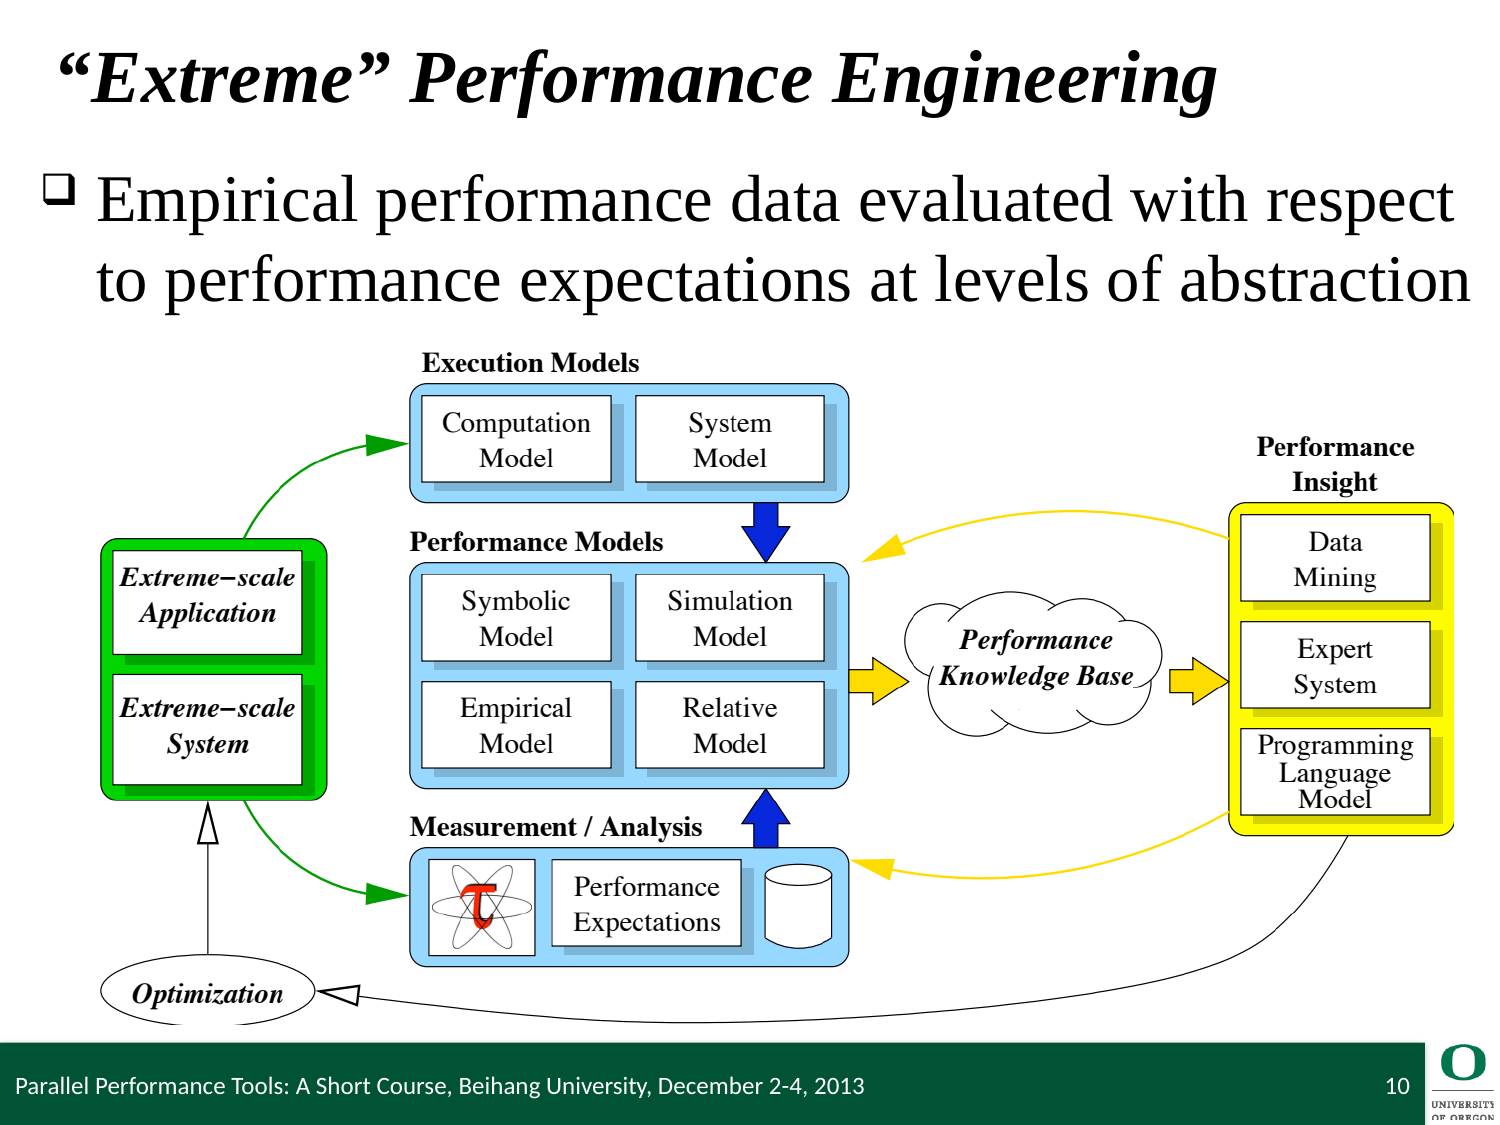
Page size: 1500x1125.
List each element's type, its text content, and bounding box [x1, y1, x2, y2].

slide_number 10 [1074, 1044, 1425, 1125]
footer Parallel Performance Tools: A Short Course, Beihang University, December 2-4, 2013 [0, 1044, 988, 1125]
list Empirical performance data evaluated with respect to performance expectations at levels of abstraction [24, 147, 1500, 1076]
picture [99, 349, 1455, 1026]
title “Extreme” Performance Engineering [39, 0, 1500, 145]
